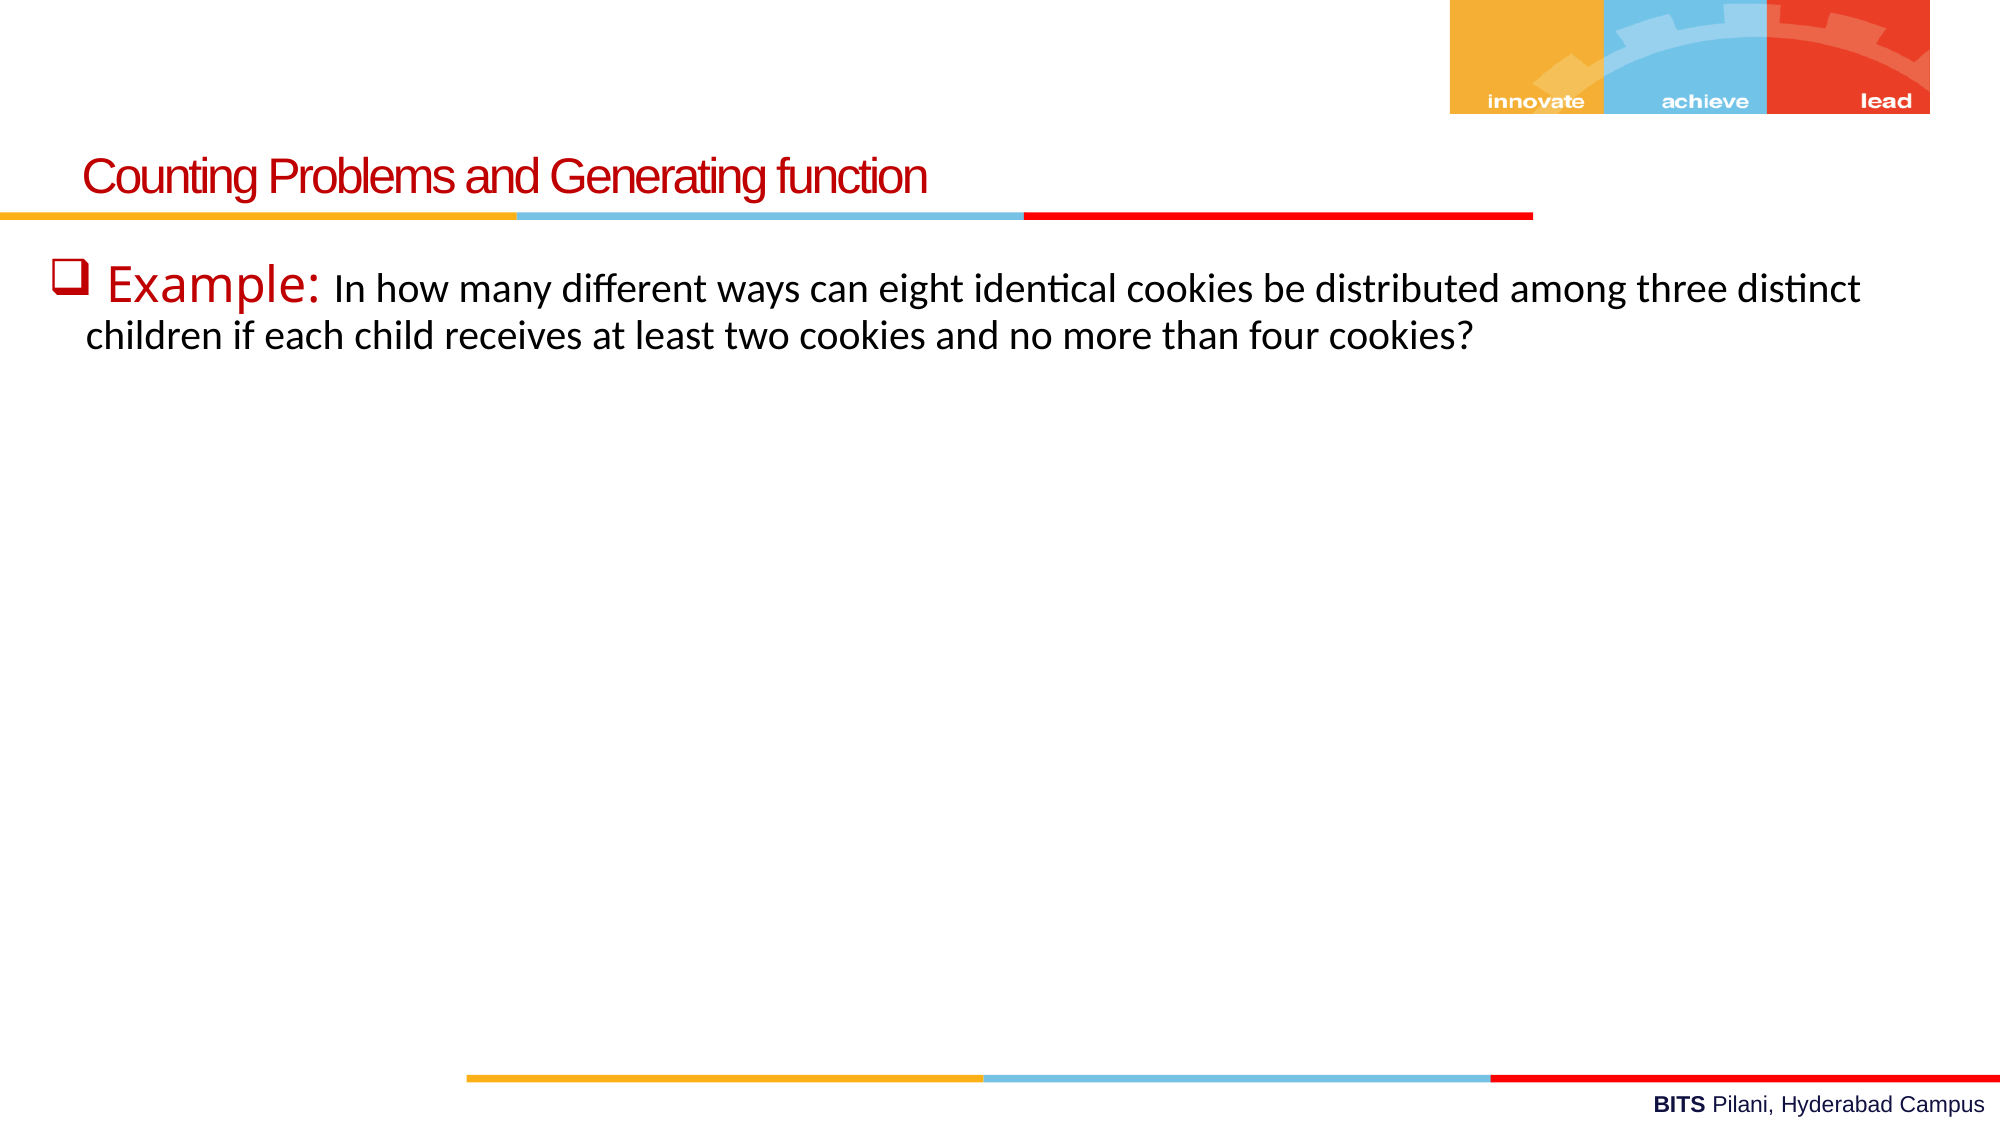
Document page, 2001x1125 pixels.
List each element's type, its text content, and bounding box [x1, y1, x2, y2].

picture [1449, 0, 1930, 114]
text_box Example: In how many different ways can eight identical cookies be distributed among three distinct children if each child receives at least two cookies and no more than four cookies? [33, 252, 1959, 1048]
list Counting Problems and Generating function [66, 120, 1825, 213]
